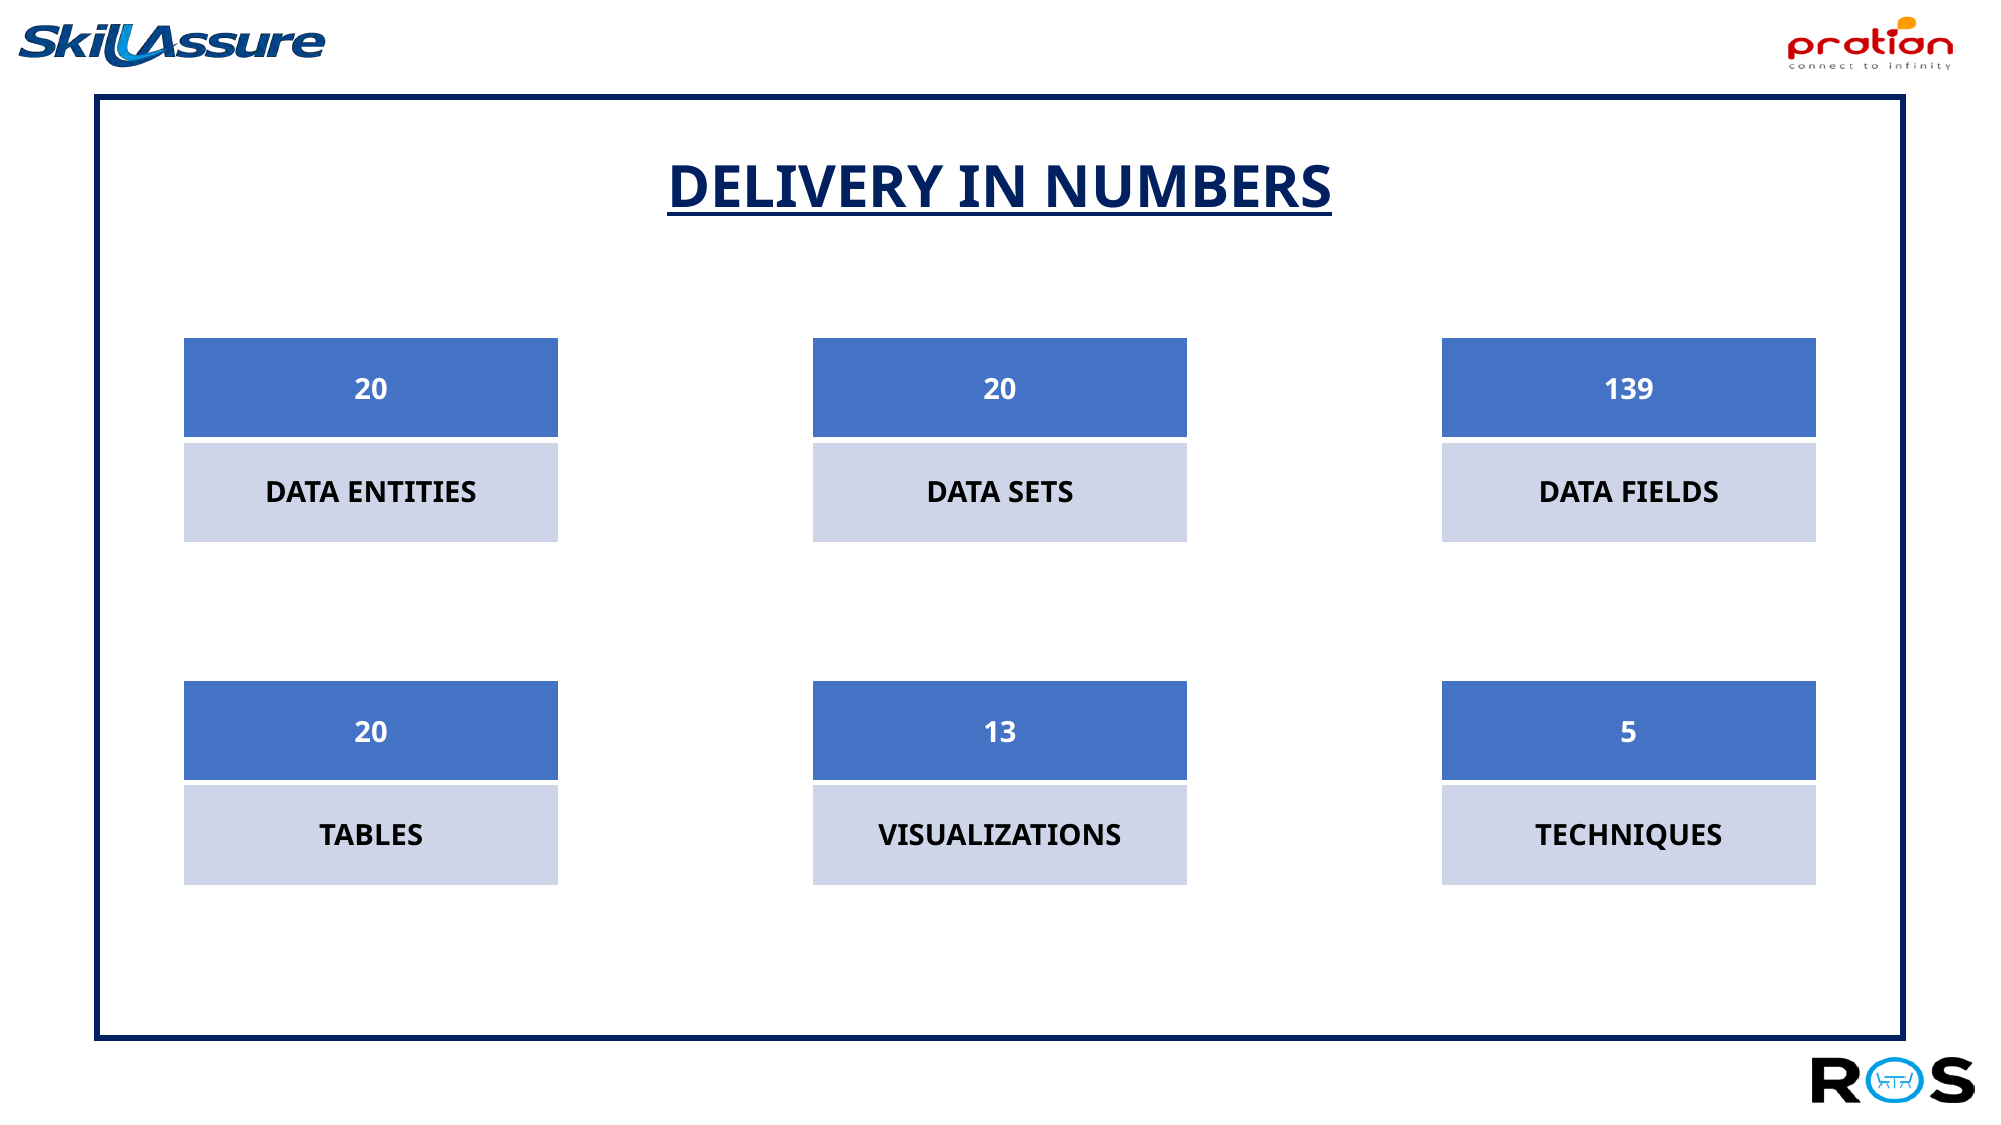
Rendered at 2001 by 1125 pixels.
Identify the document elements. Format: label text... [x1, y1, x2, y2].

table_header 139 [1442, 338, 1816, 437]
table_cell DATA FIELDS [1442, 443, 1816, 542]
table_header 20 [813, 338, 1187, 437]
table_cell DATA SETS [813, 443, 1187, 542]
table_header 13 [813, 681, 1187, 780]
table_cell TECHNIQUES [1442, 785, 1816, 885]
text_box DELIVERY IN NUMBERS [584, 141, 1416, 227]
picture [1752, 5, 1992, 81]
picture [1812, 1057, 1887, 1103]
table_header 20 [184, 338, 558, 437]
table_cell VISUALIZATIONS [813, 785, 1187, 885]
table_header 5 [1442, 681, 1816, 780]
text_box [7, 12, 331, 74]
text_box [96, 96, 1904, 1039]
picture [1871, 1062, 1918, 1098]
table_cell TABLES [184, 785, 558, 885]
table_header 20 [184, 681, 558, 780]
picture [1903, 1057, 1975, 1103]
table_cell DATA ENTITIES [184, 443, 558, 542]
